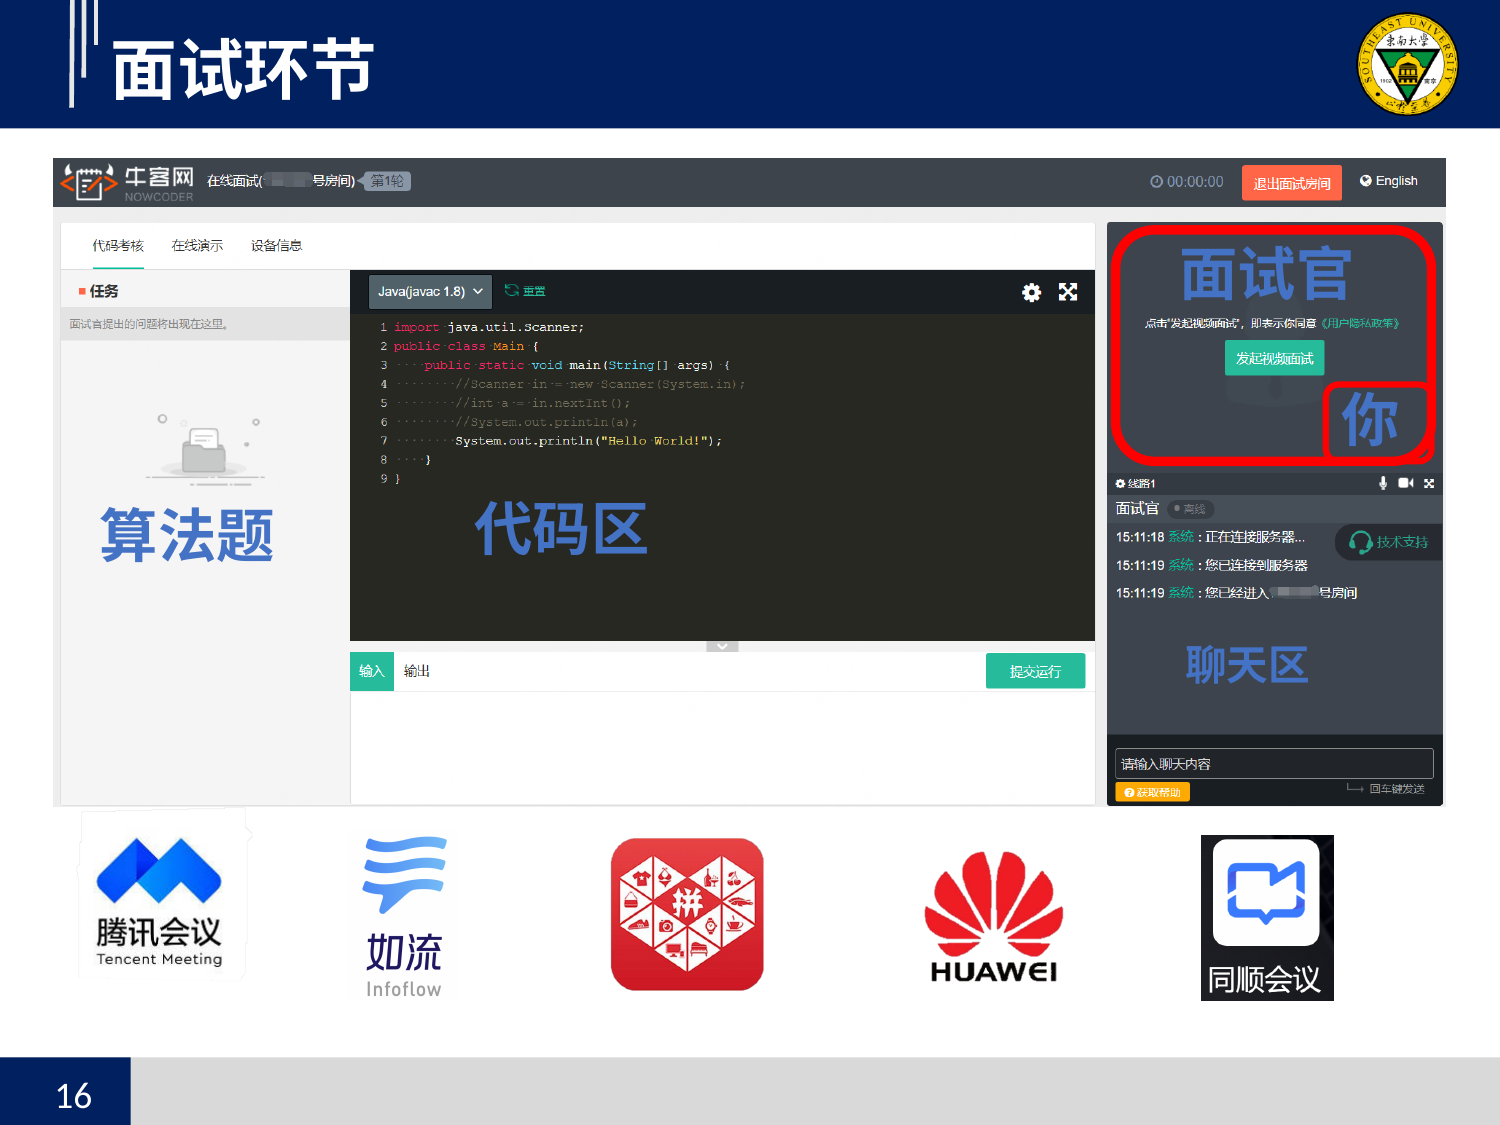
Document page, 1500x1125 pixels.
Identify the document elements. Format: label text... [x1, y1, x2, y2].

text_box [0, 0, 1500, 129]
picture [1356, 12, 1459, 116]
text_box 16 [39, 1078, 121, 1124]
picture [0, 157, 1446, 1078]
picture [1201, 835, 1334, 1001]
text_box 面试环节 [95, 20, 551, 116]
